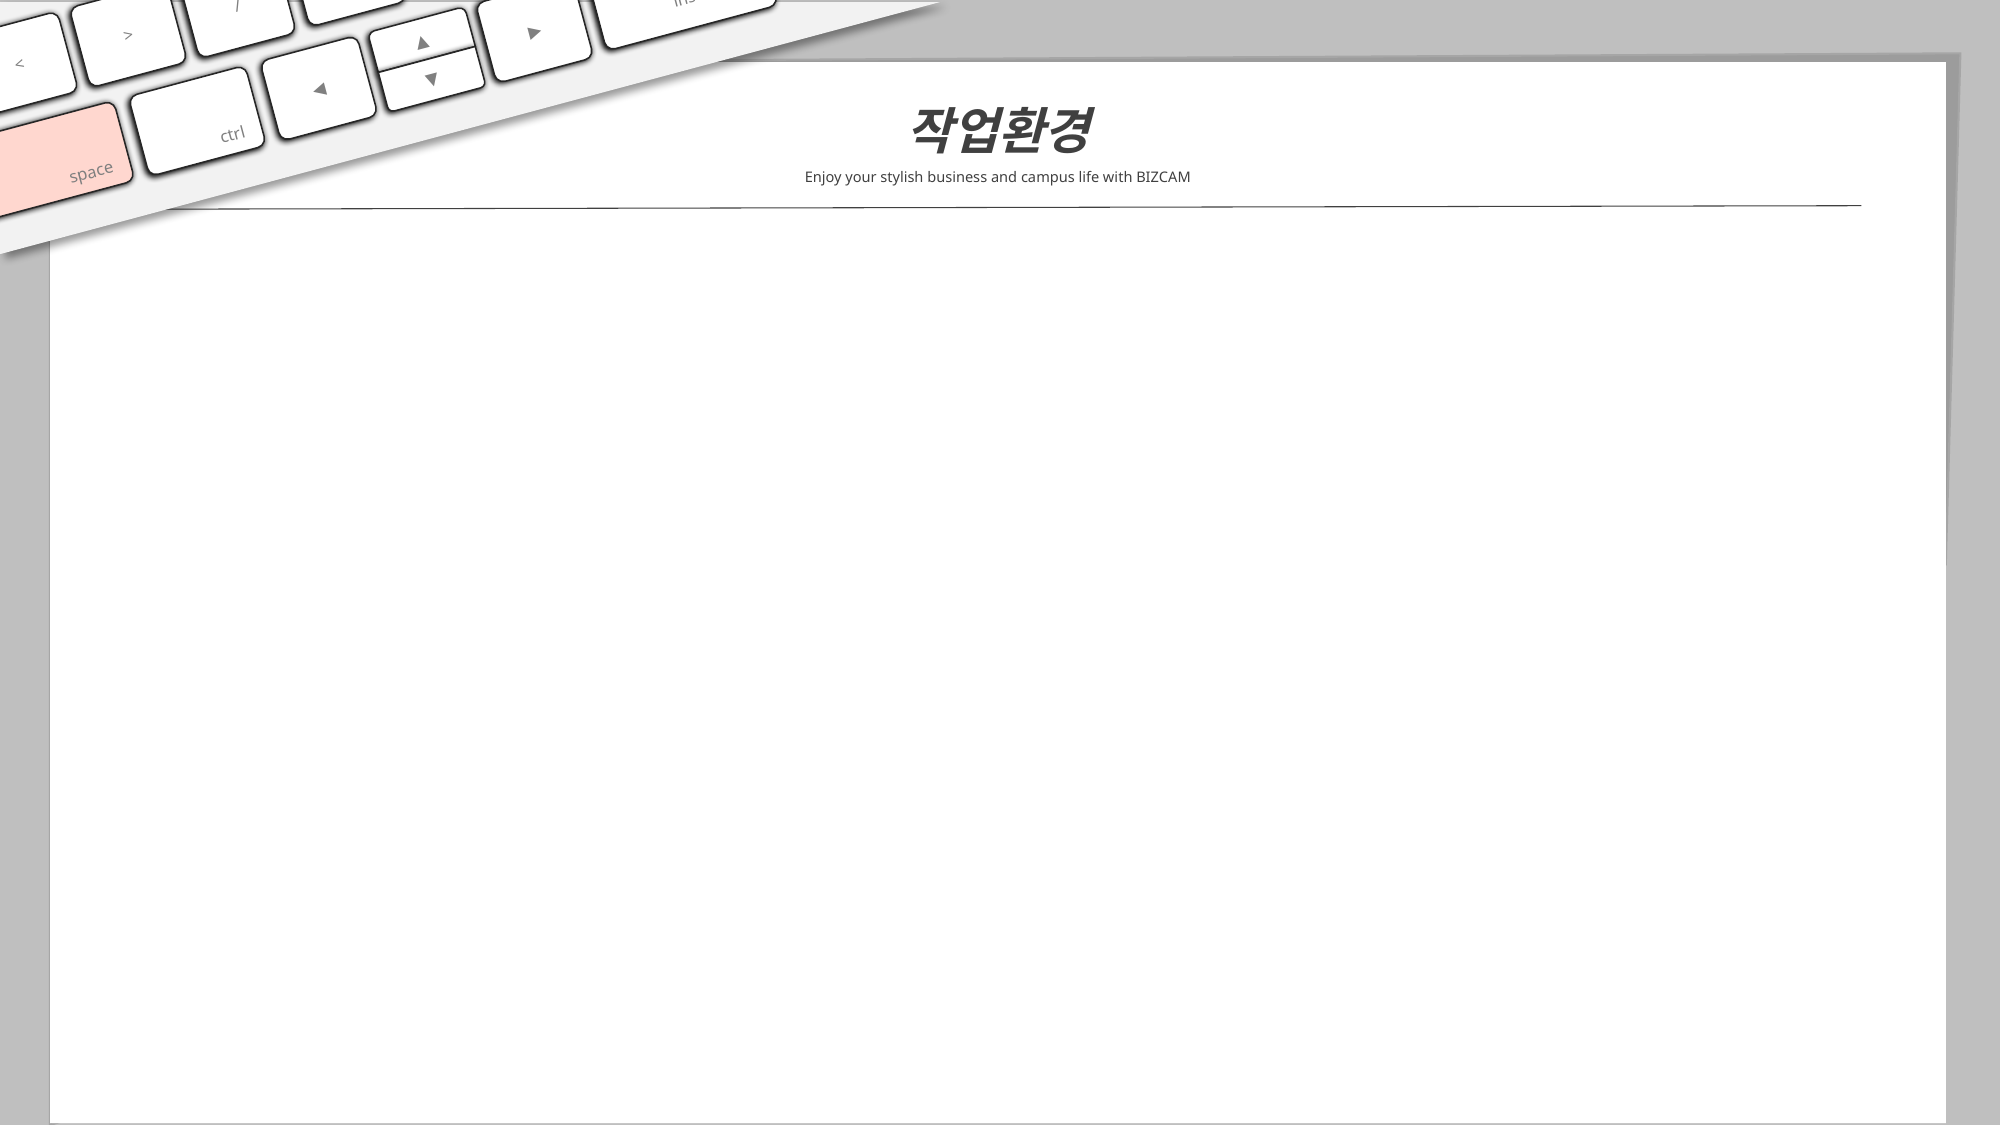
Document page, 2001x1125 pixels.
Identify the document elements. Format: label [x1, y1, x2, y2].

text_box [0, 0, 942, 255]
text_box [49, 53, 1961, 1125]
